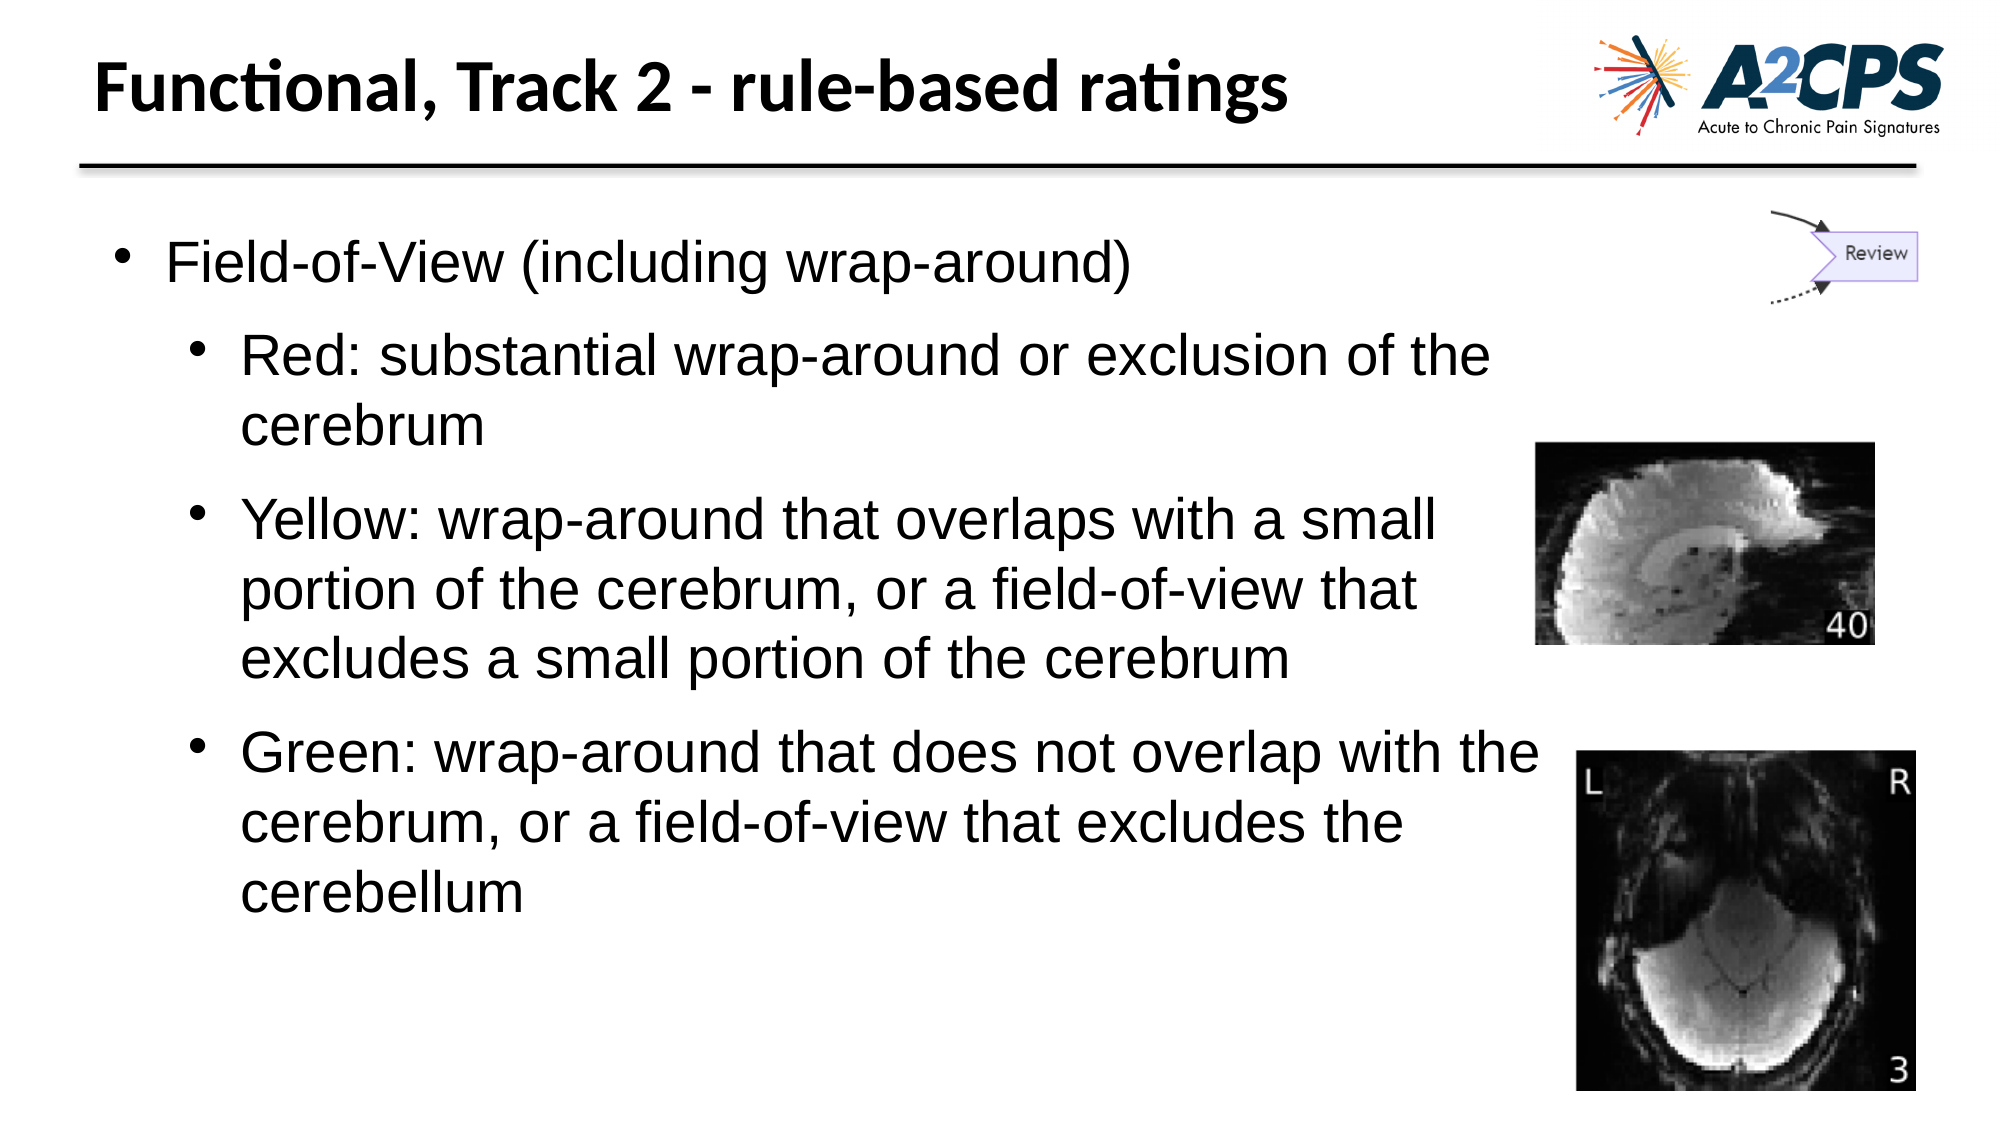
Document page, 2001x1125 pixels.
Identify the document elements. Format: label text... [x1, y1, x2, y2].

picture [1574, 749, 1916, 1091]
picture [1536, 0, 2001, 153]
picture [1534, 441, 1876, 646]
text_box Functional, Track 2 - rule-based ratings [79, 14, 1535, 149]
text_box Field-of-View (including wrap-around) Red: substantial wrap-around or exclusion of the cerebrum Yellow: wrap-around that overlaps with a small portion of the cerebrum, or a field-of-view that excludes a small portion of the cerebrum Green: wrap-around that does not overlap with the cerebrum, or a field-of-view that excludes the cerebellum [79, 216, 1620, 1125]
picture [1770, 178, 1943, 381]
